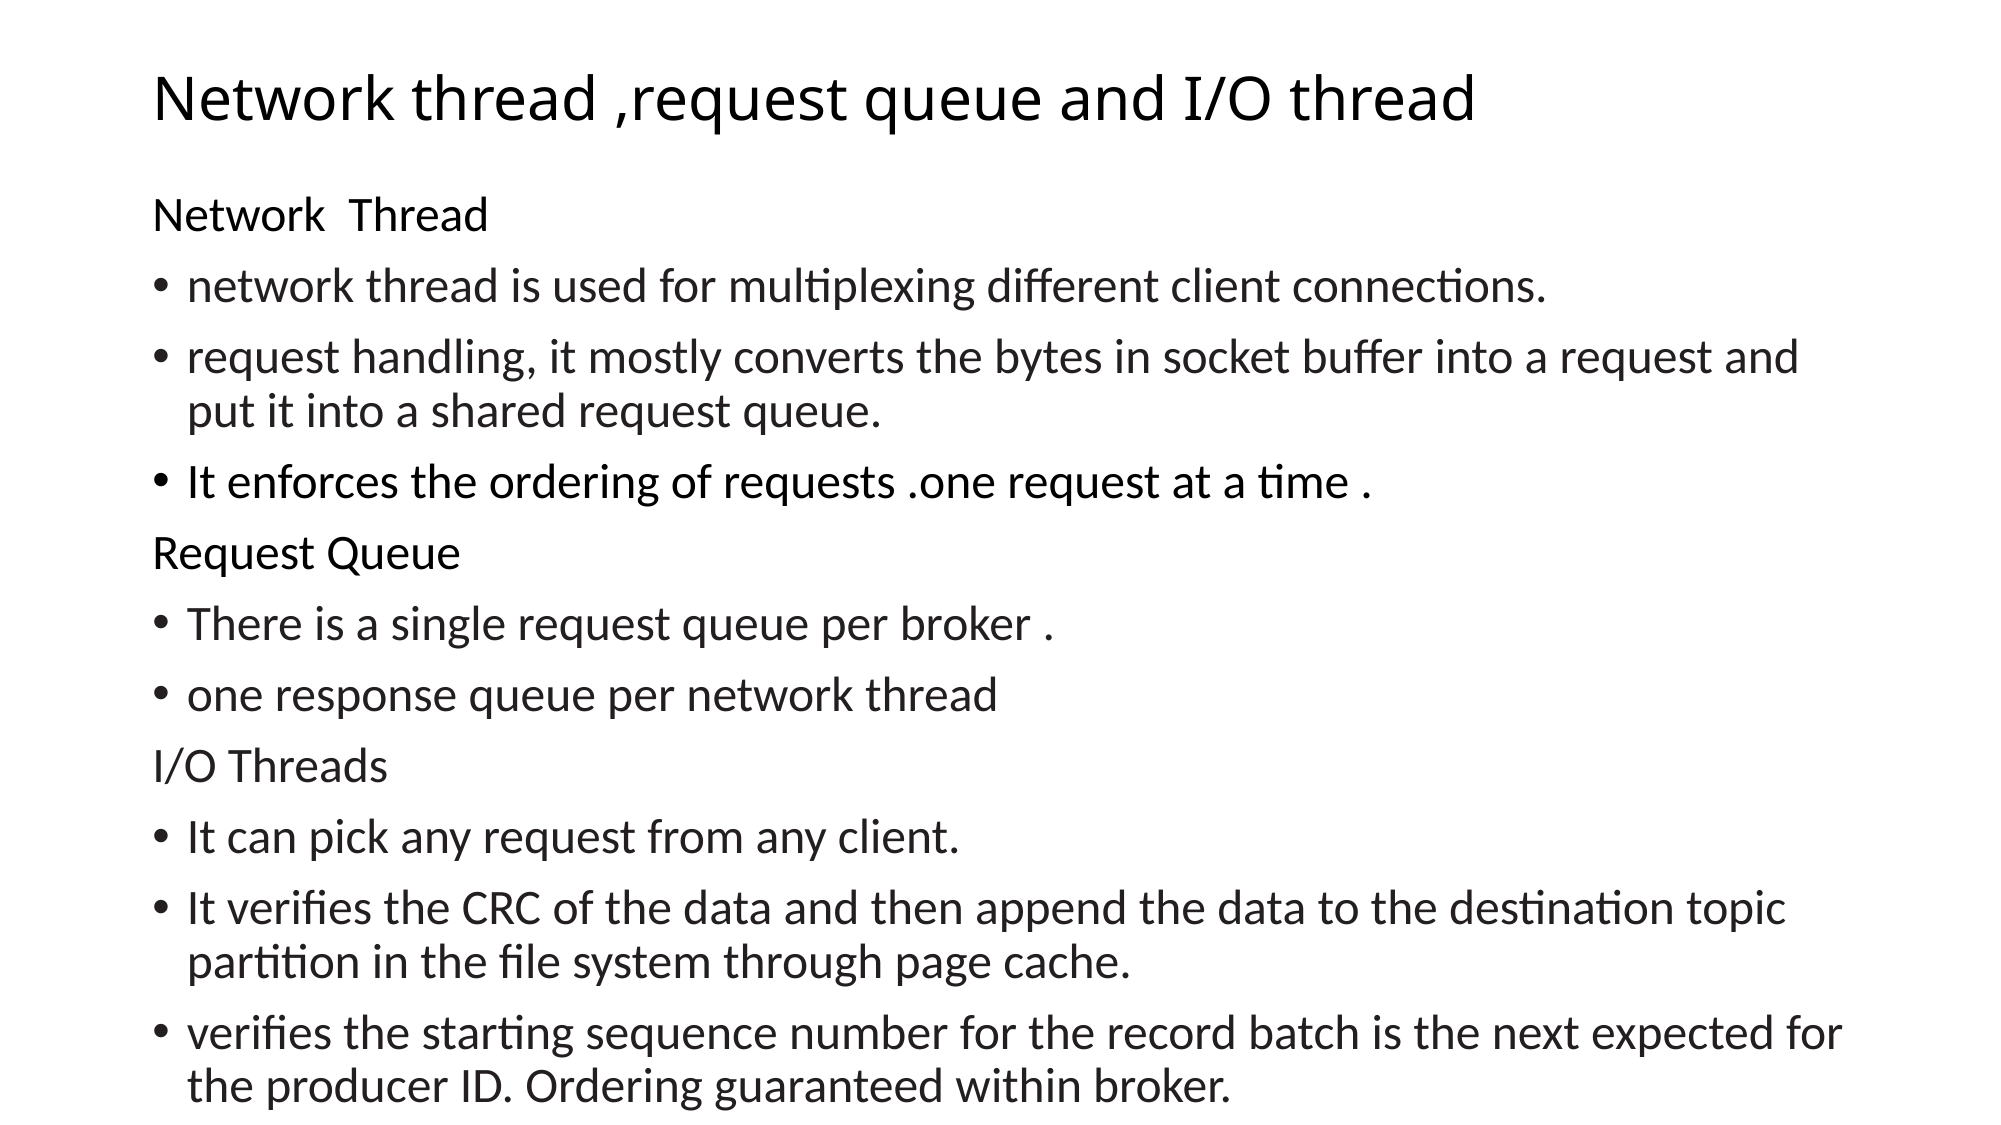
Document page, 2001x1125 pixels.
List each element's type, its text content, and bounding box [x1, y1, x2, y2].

title Network thread ,request queue and I/O thread [137, 59, 1863, 143]
list Network Thread network thread is used for multiplexing different client connections. request handling, it mostly converts the bytes in socket buffer into a request and put it into a shared request queue. It enforces the ordering of requests .one request at a time . Request Queue There is a single request queue per broker . one response queue per network thread I/O Threads It can pick any request from any client. It verifies the CRC of the data and then append the data to the destination topic partition in the file system through page cache. verifies the starting sequence number for the record batch is the next expected for the producer ID. Ordering guaranteed within broker. [137, 181, 1863, 1125]
